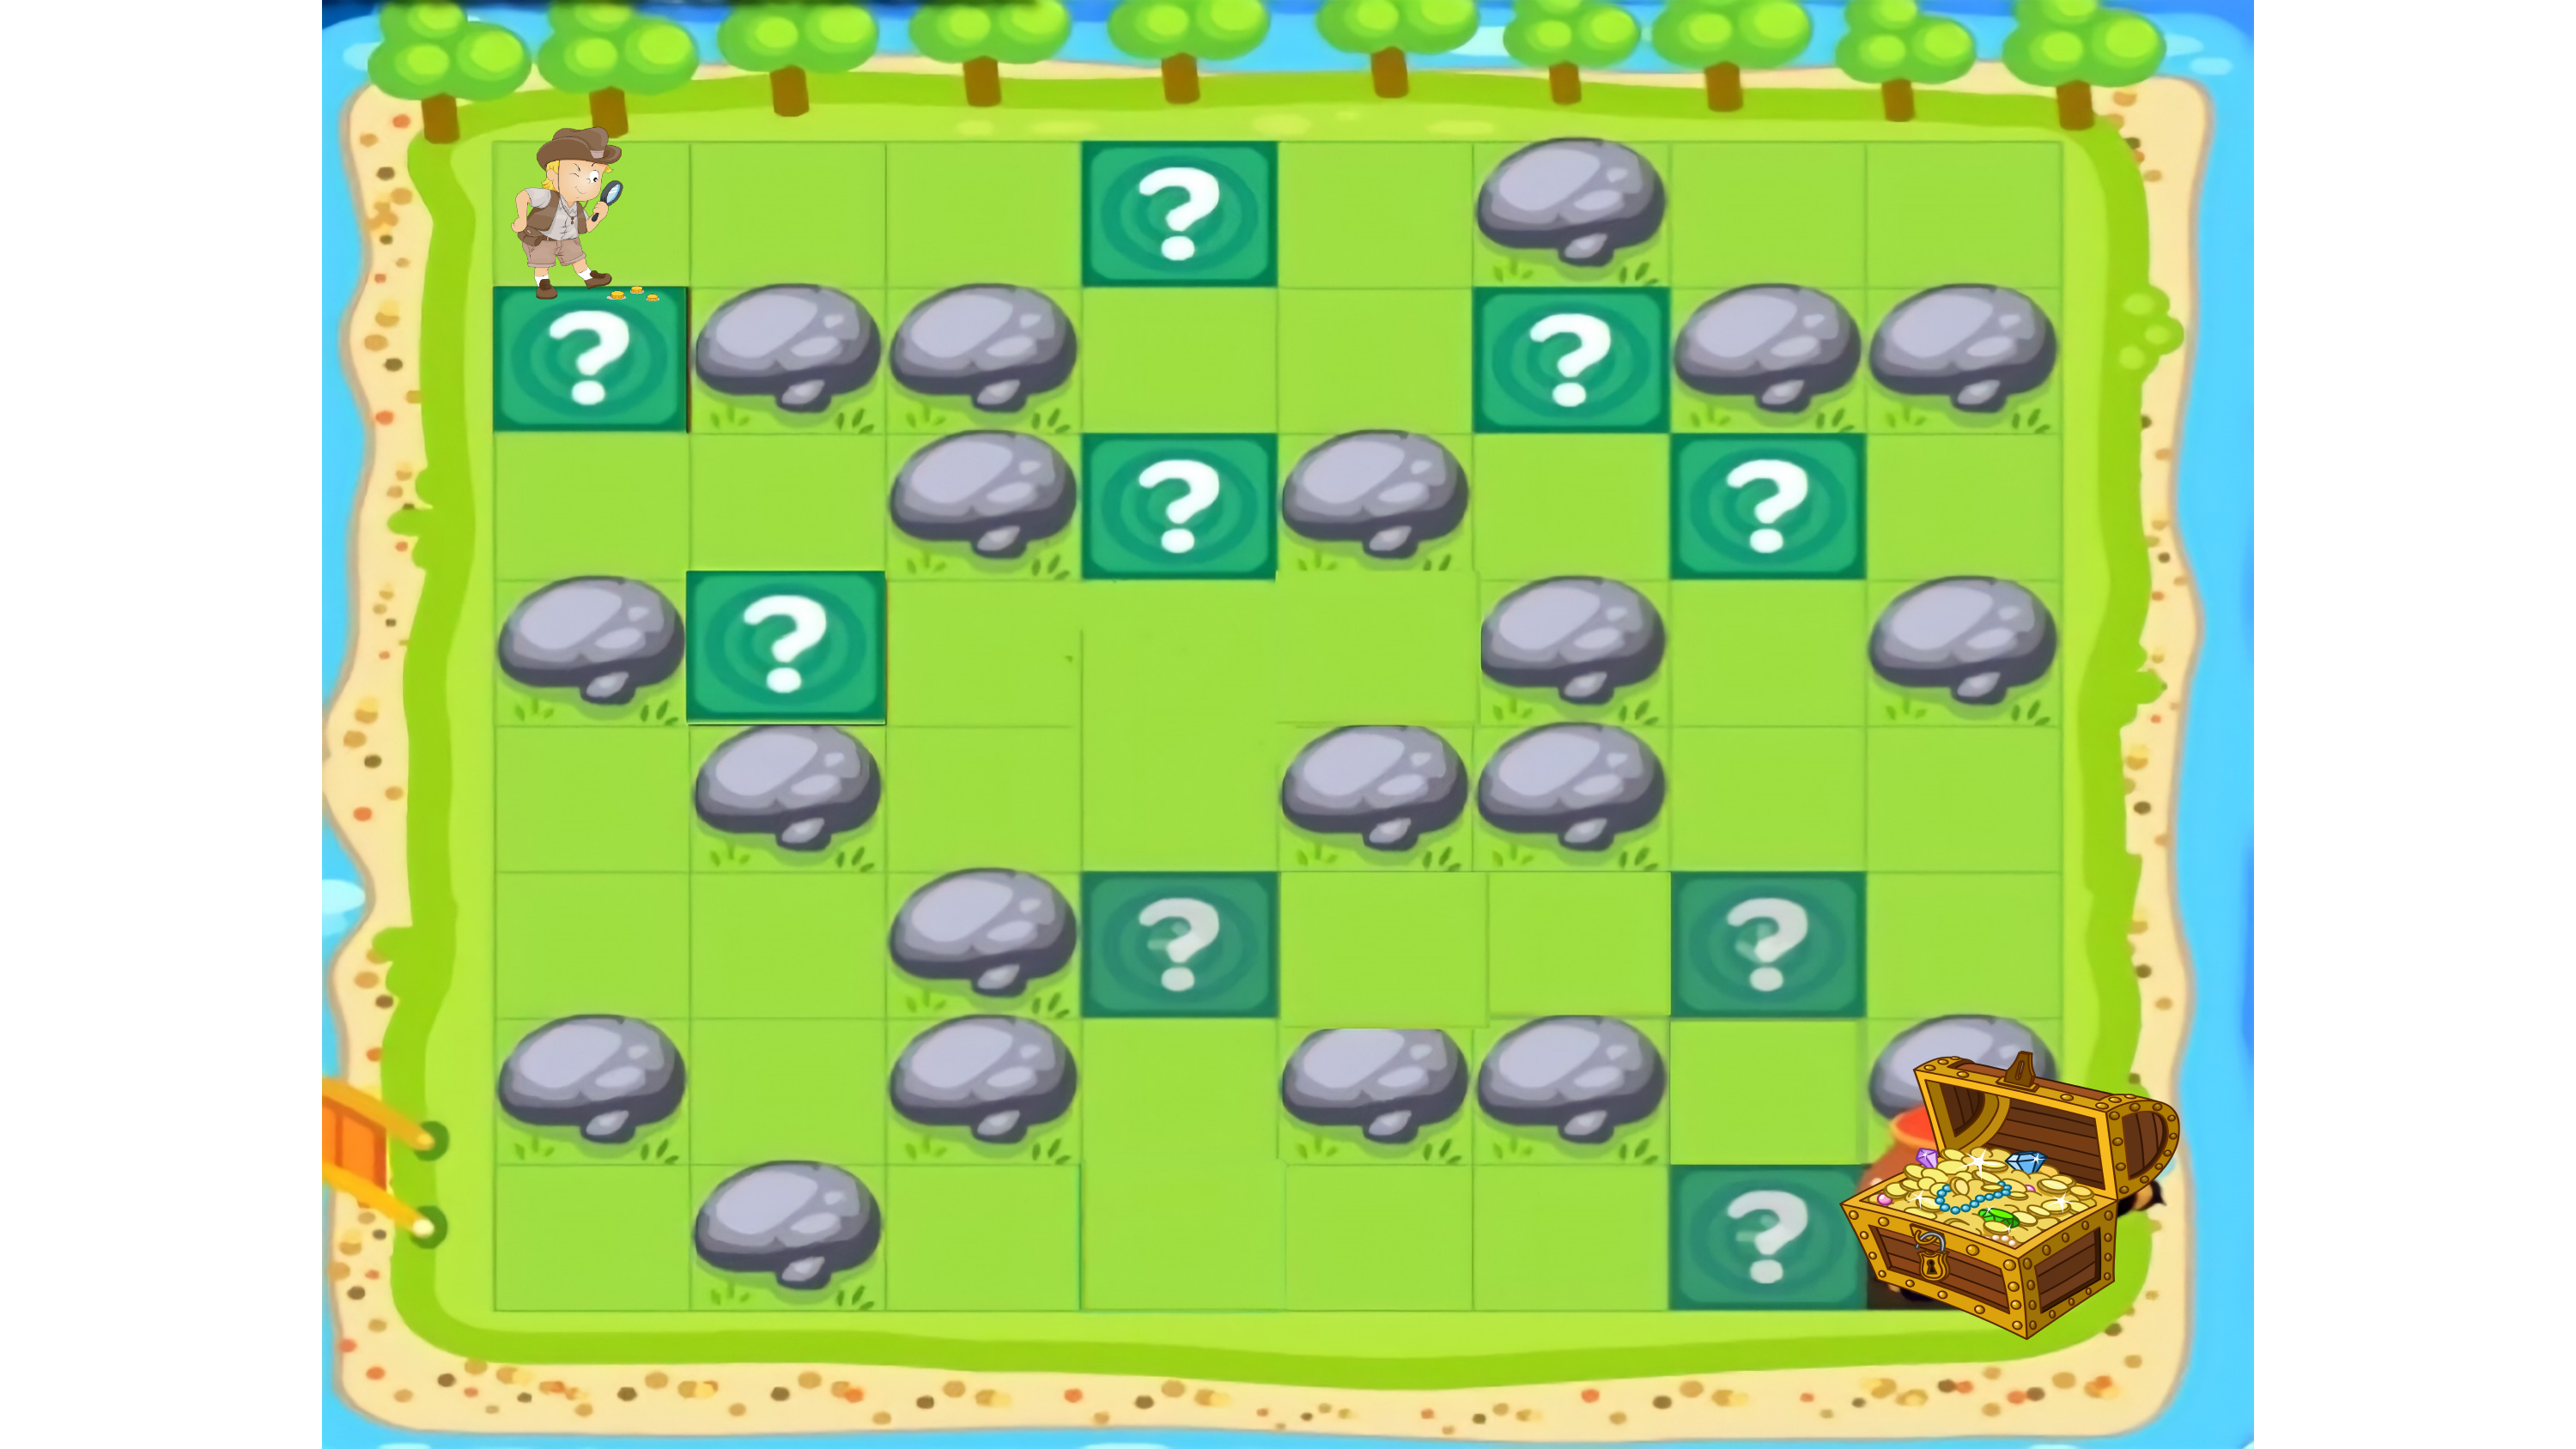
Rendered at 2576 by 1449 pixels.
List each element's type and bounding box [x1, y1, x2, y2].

picture [321, 0, 2255, 1449]
